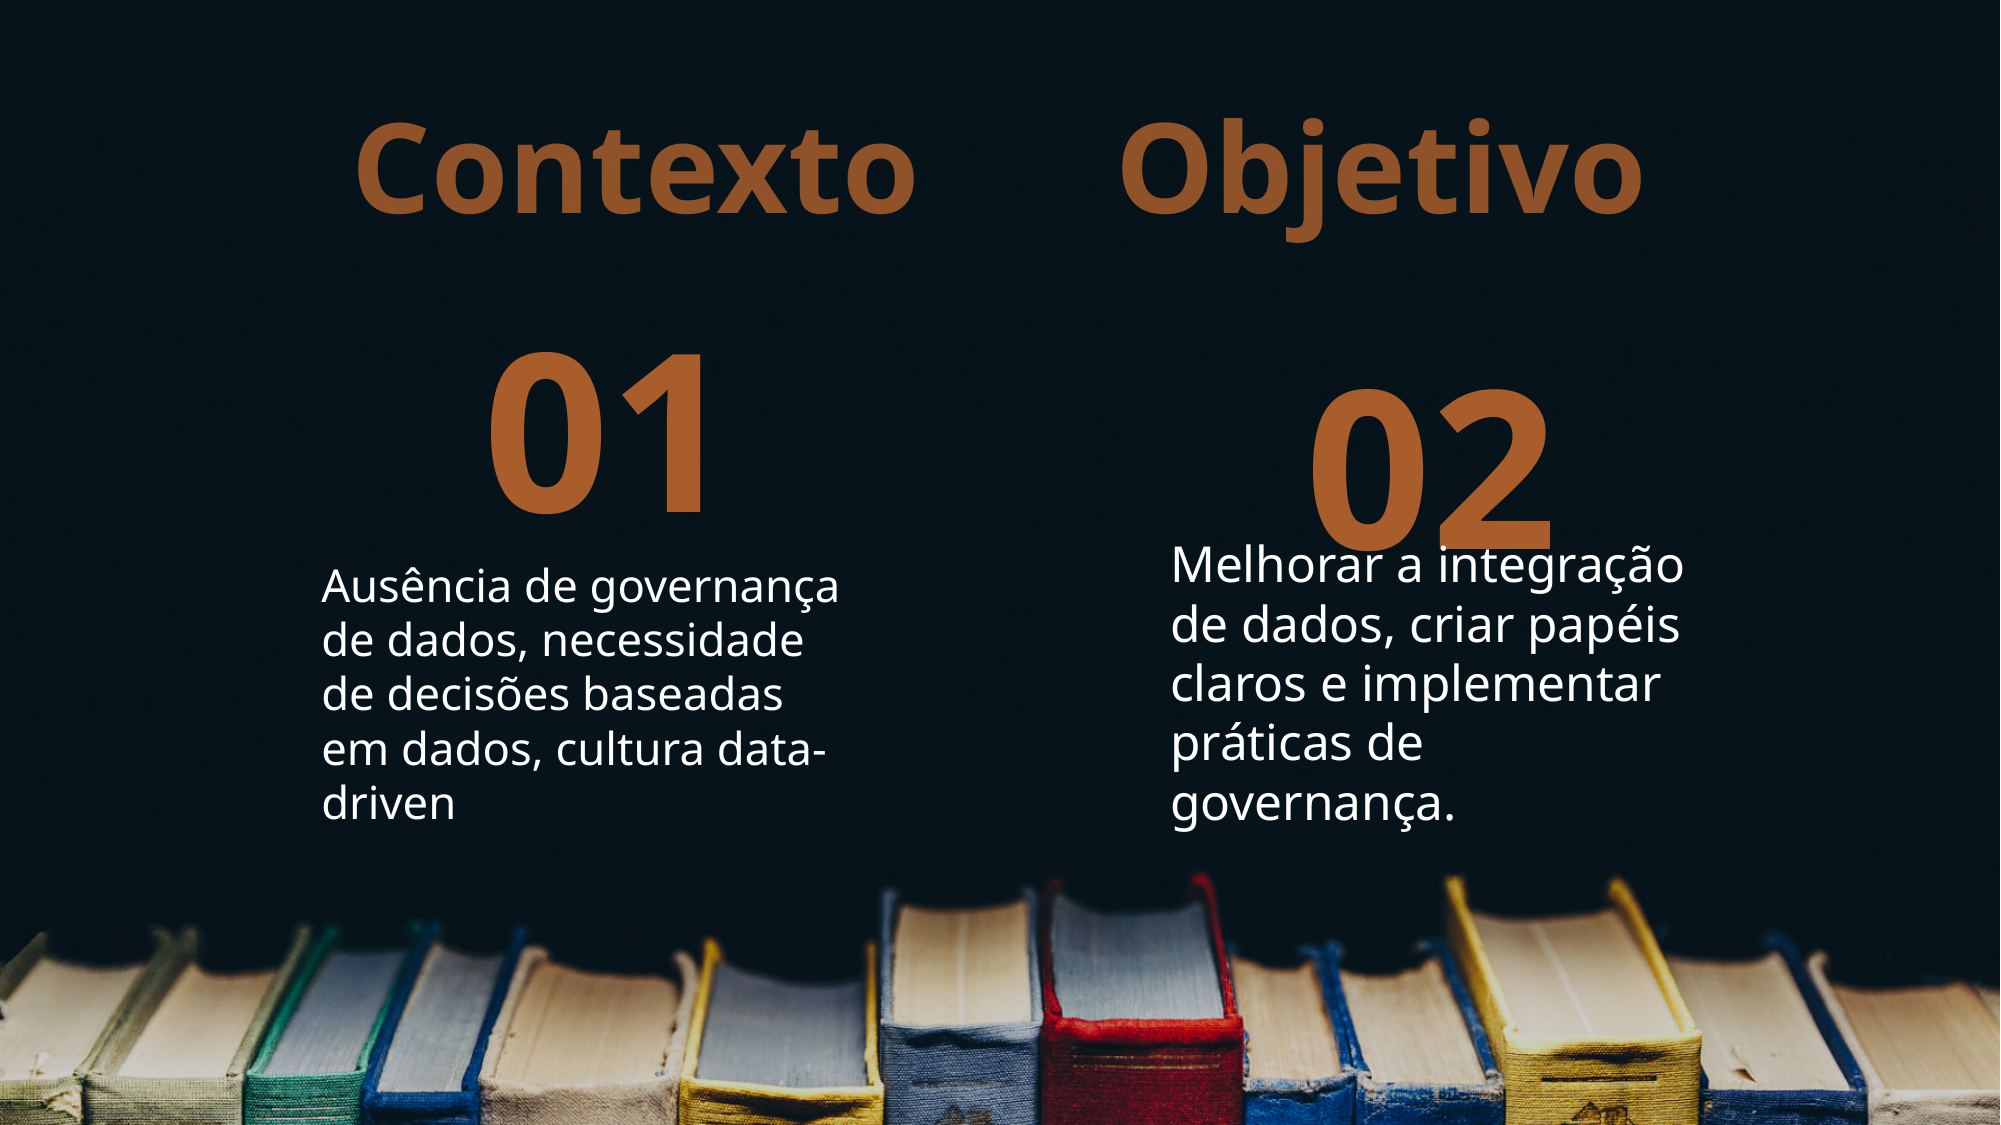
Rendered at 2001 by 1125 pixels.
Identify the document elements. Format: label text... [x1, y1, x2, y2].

title Contexto Objetivo [137, 74, 1863, 252]
text_box Melhorar a integração de dados, criar papéis claros e implementar práticas de governança. [1169, 533, 1694, 831]
picture [0, 0, 2000, 1125]
text_box 01 [347, 275, 872, 557]
text_box Ausência de governança de dados, necessidade de decisões baseadas em dados, cultura data-driven [321, 556, 845, 855]
text_box 02 [1169, 312, 1694, 533]
